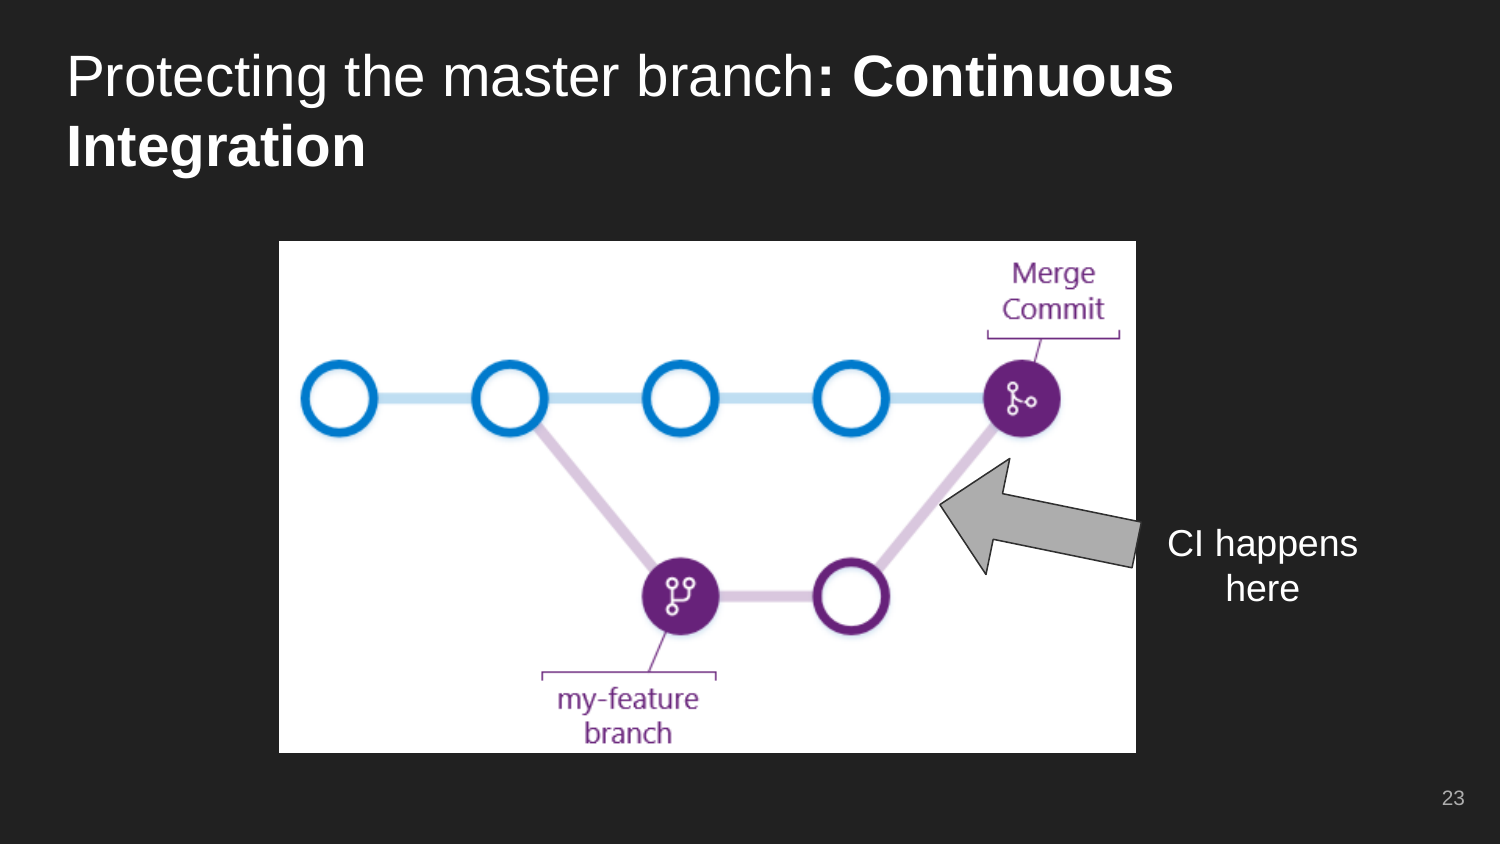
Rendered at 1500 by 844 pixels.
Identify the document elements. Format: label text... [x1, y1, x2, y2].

text_box CI happens here [1148, 503, 1377, 627]
title Protecting the master branch: Continuous Integration [51, 23, 1449, 117]
picture [279, 241, 1136, 754]
slide_number ‹#› [1389, 764, 1480, 830]
